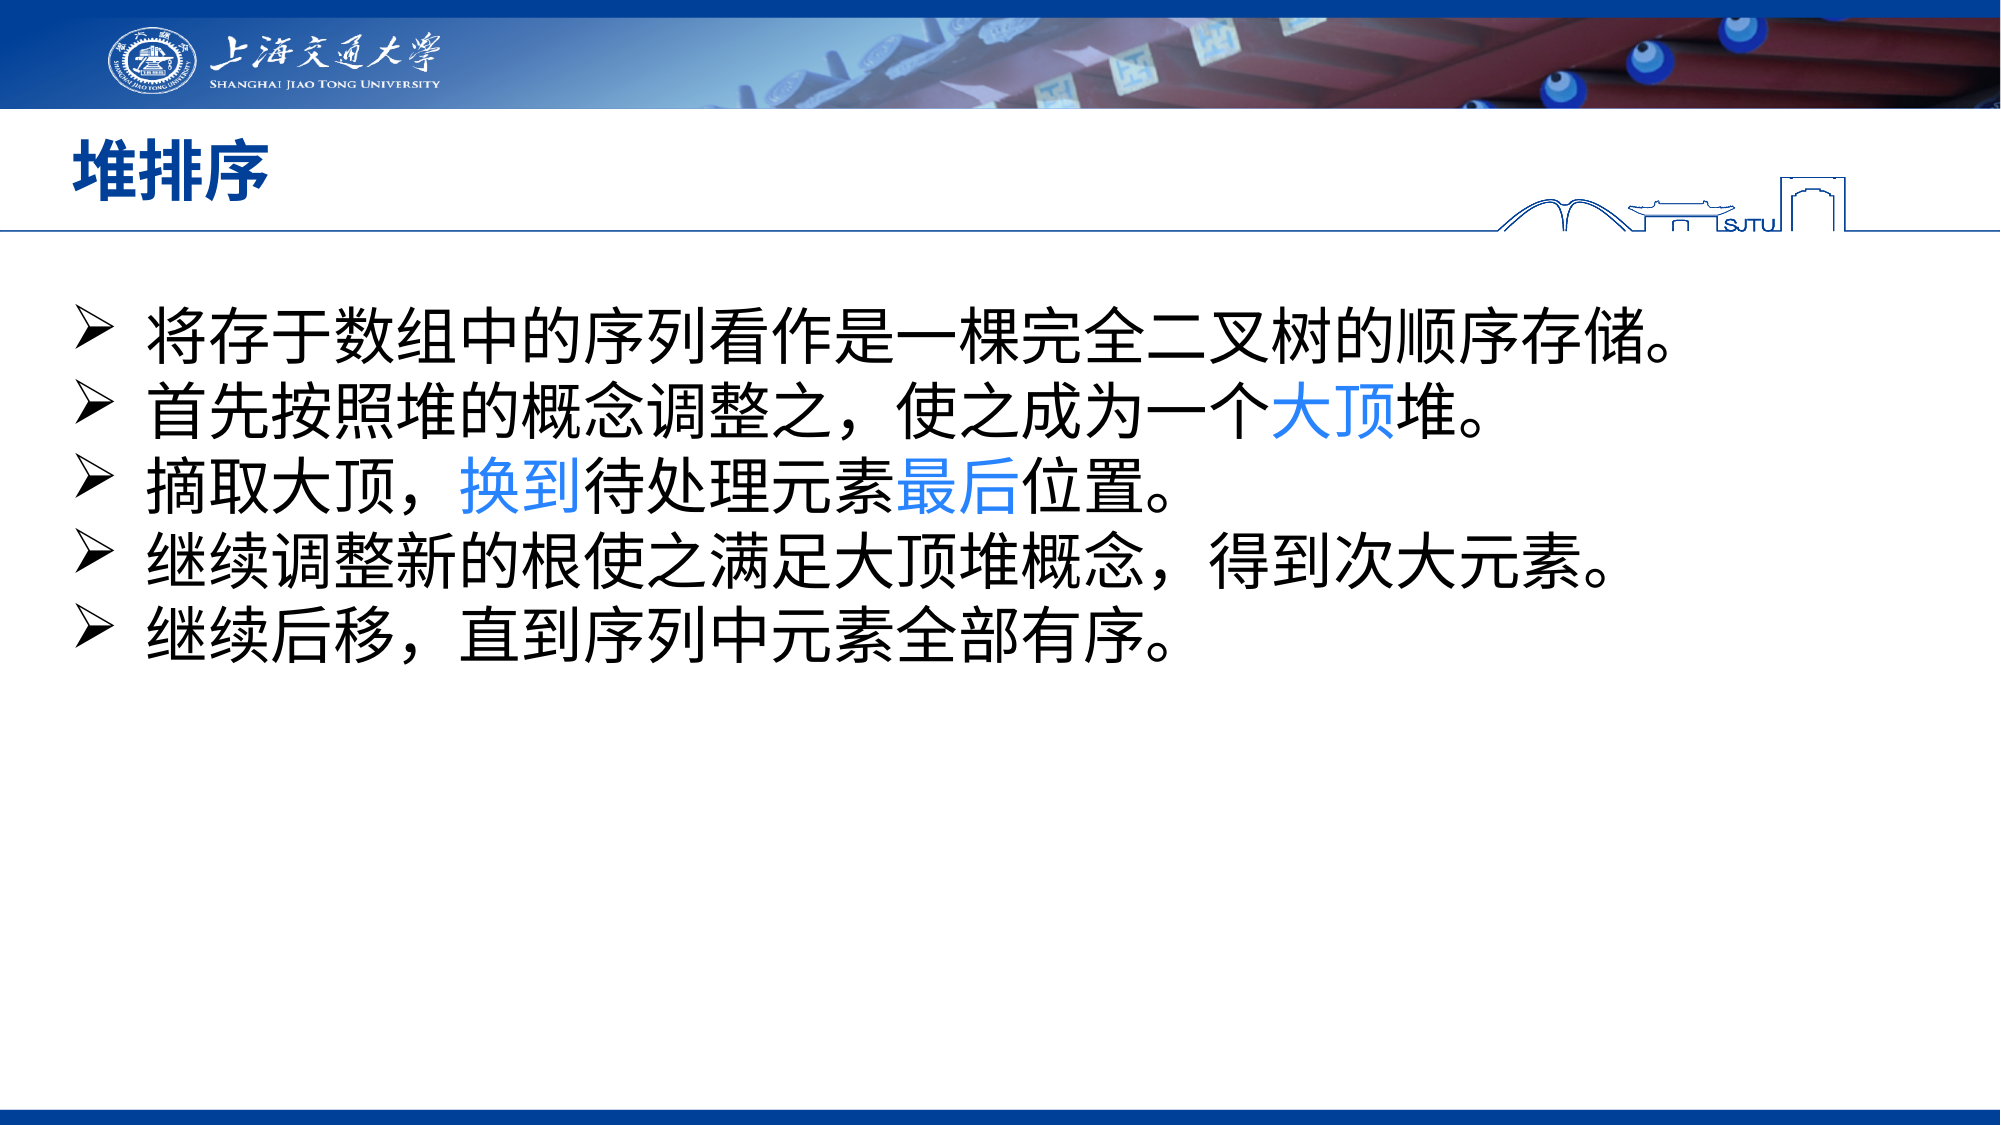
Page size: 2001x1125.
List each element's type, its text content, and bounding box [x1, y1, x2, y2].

picture [0, 0, 2001, 109]
title 堆排序 [56, 126, 968, 221]
text_box 将存于数组中的序列看作是一棵完全二叉树的顺序存储。 首先按照堆的概念调整之，使之成为一个大顶堆。 摘取大顶，换到待处理元素最后位置。 继续调整新的根使之满足大顶堆概念，得到次大元素。 继续后移，直到序列中元素全部有序。 [56, 289, 1963, 679]
